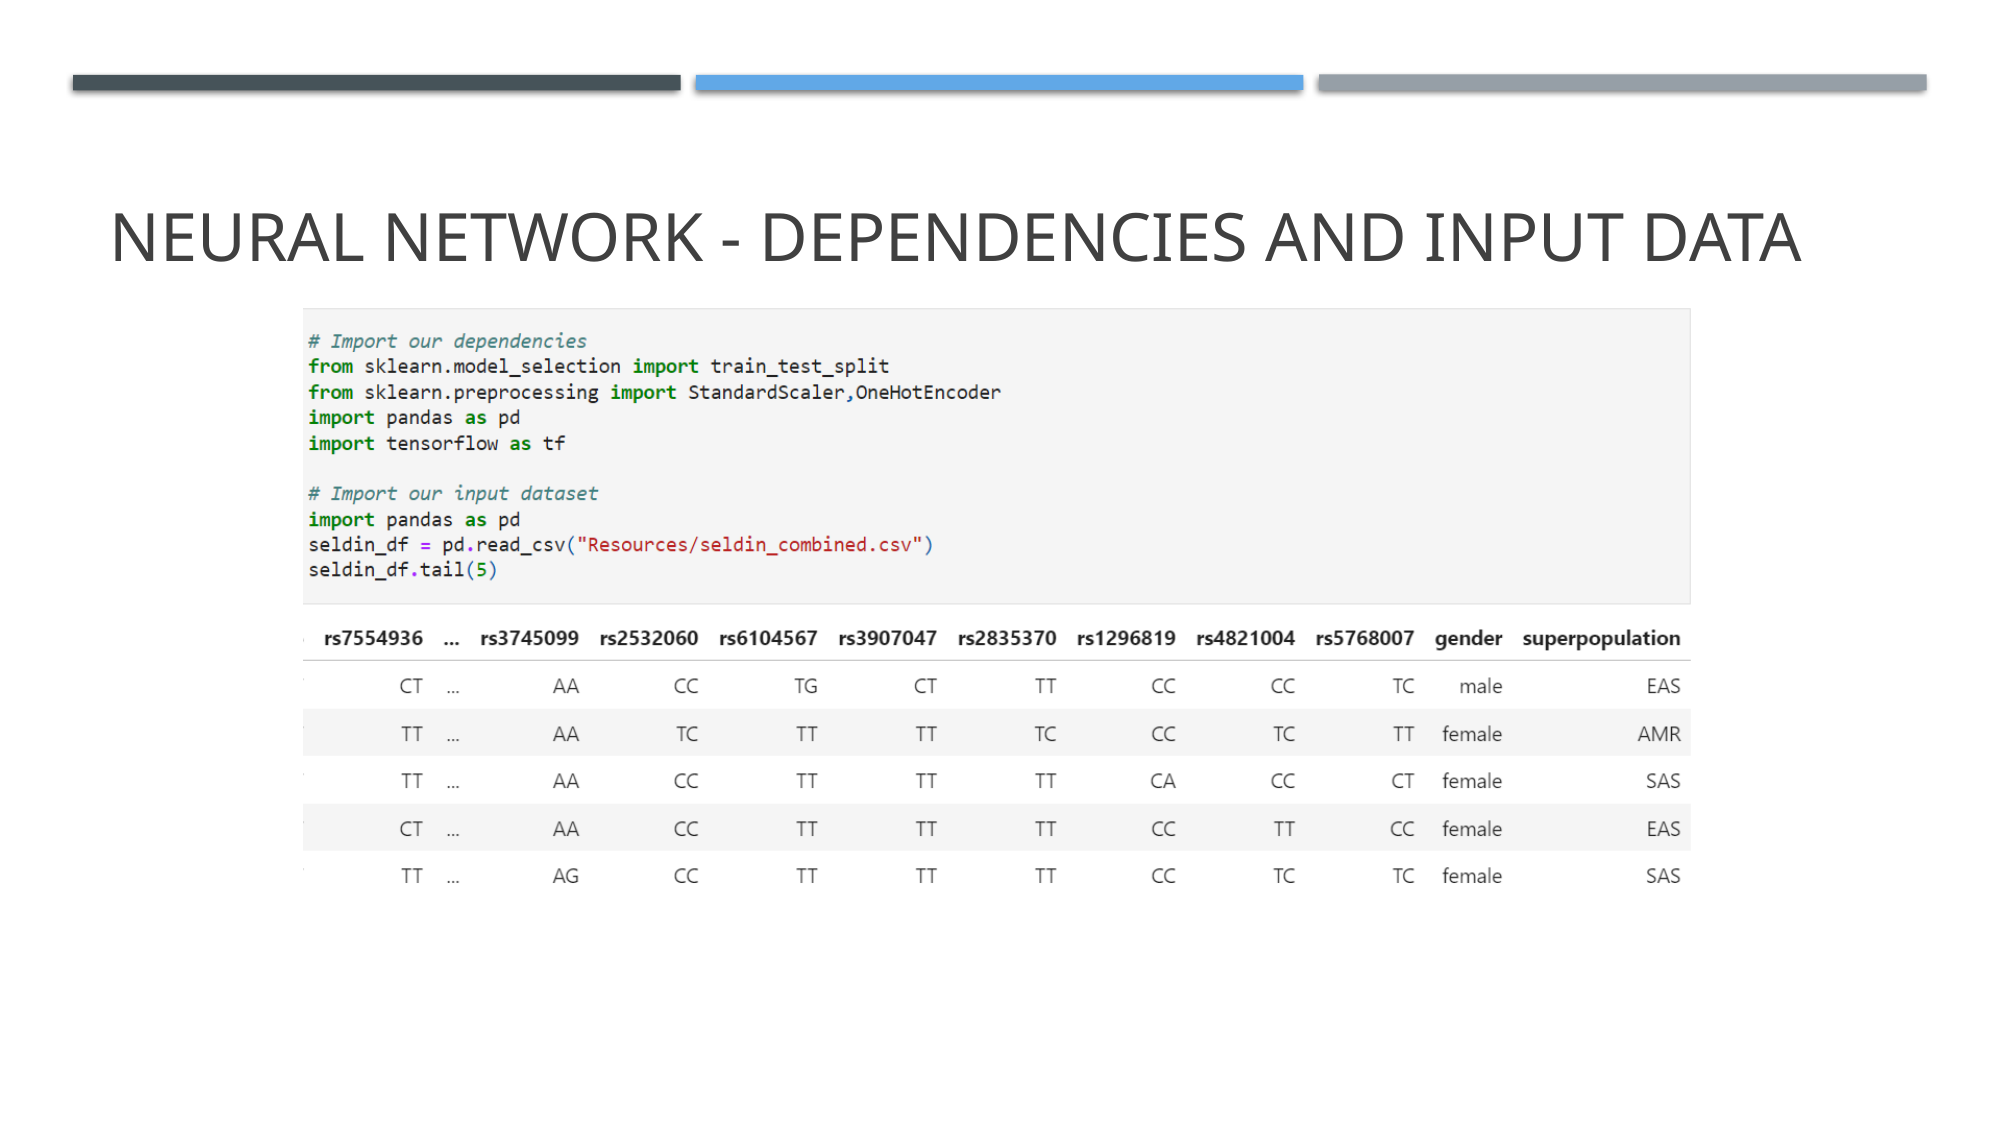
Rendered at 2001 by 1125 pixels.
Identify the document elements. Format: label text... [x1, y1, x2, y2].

title Neural NETWORK - DEPENDENCIES AND INPUT DATA [94, 119, 1904, 282]
picture [303, 303, 1695, 956]
